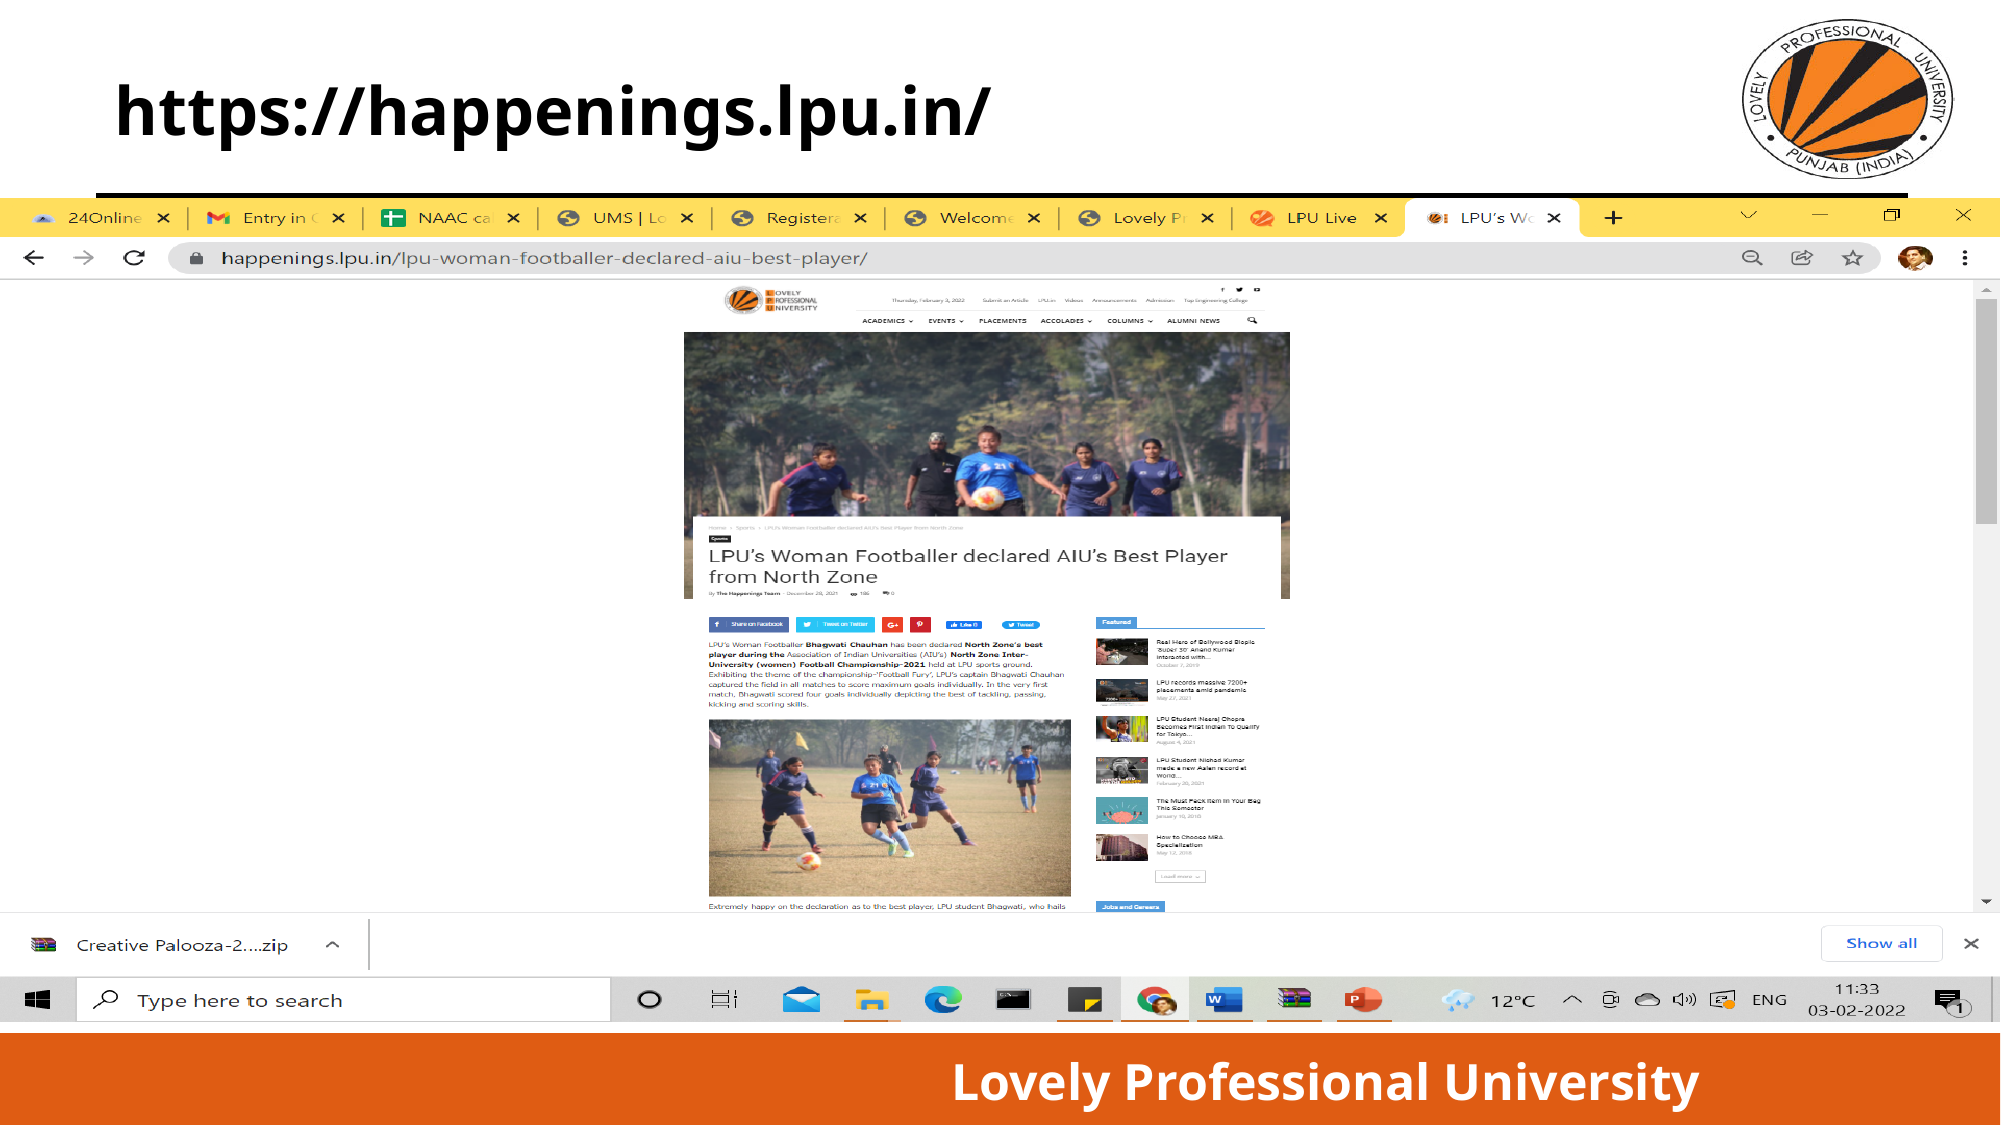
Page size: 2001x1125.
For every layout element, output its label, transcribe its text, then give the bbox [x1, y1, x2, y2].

title https://happenings.lpu.in/ [99, 45, 1725, 173]
picture [1742, 19, 1955, 179]
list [0, 198, 2000, 1023]
